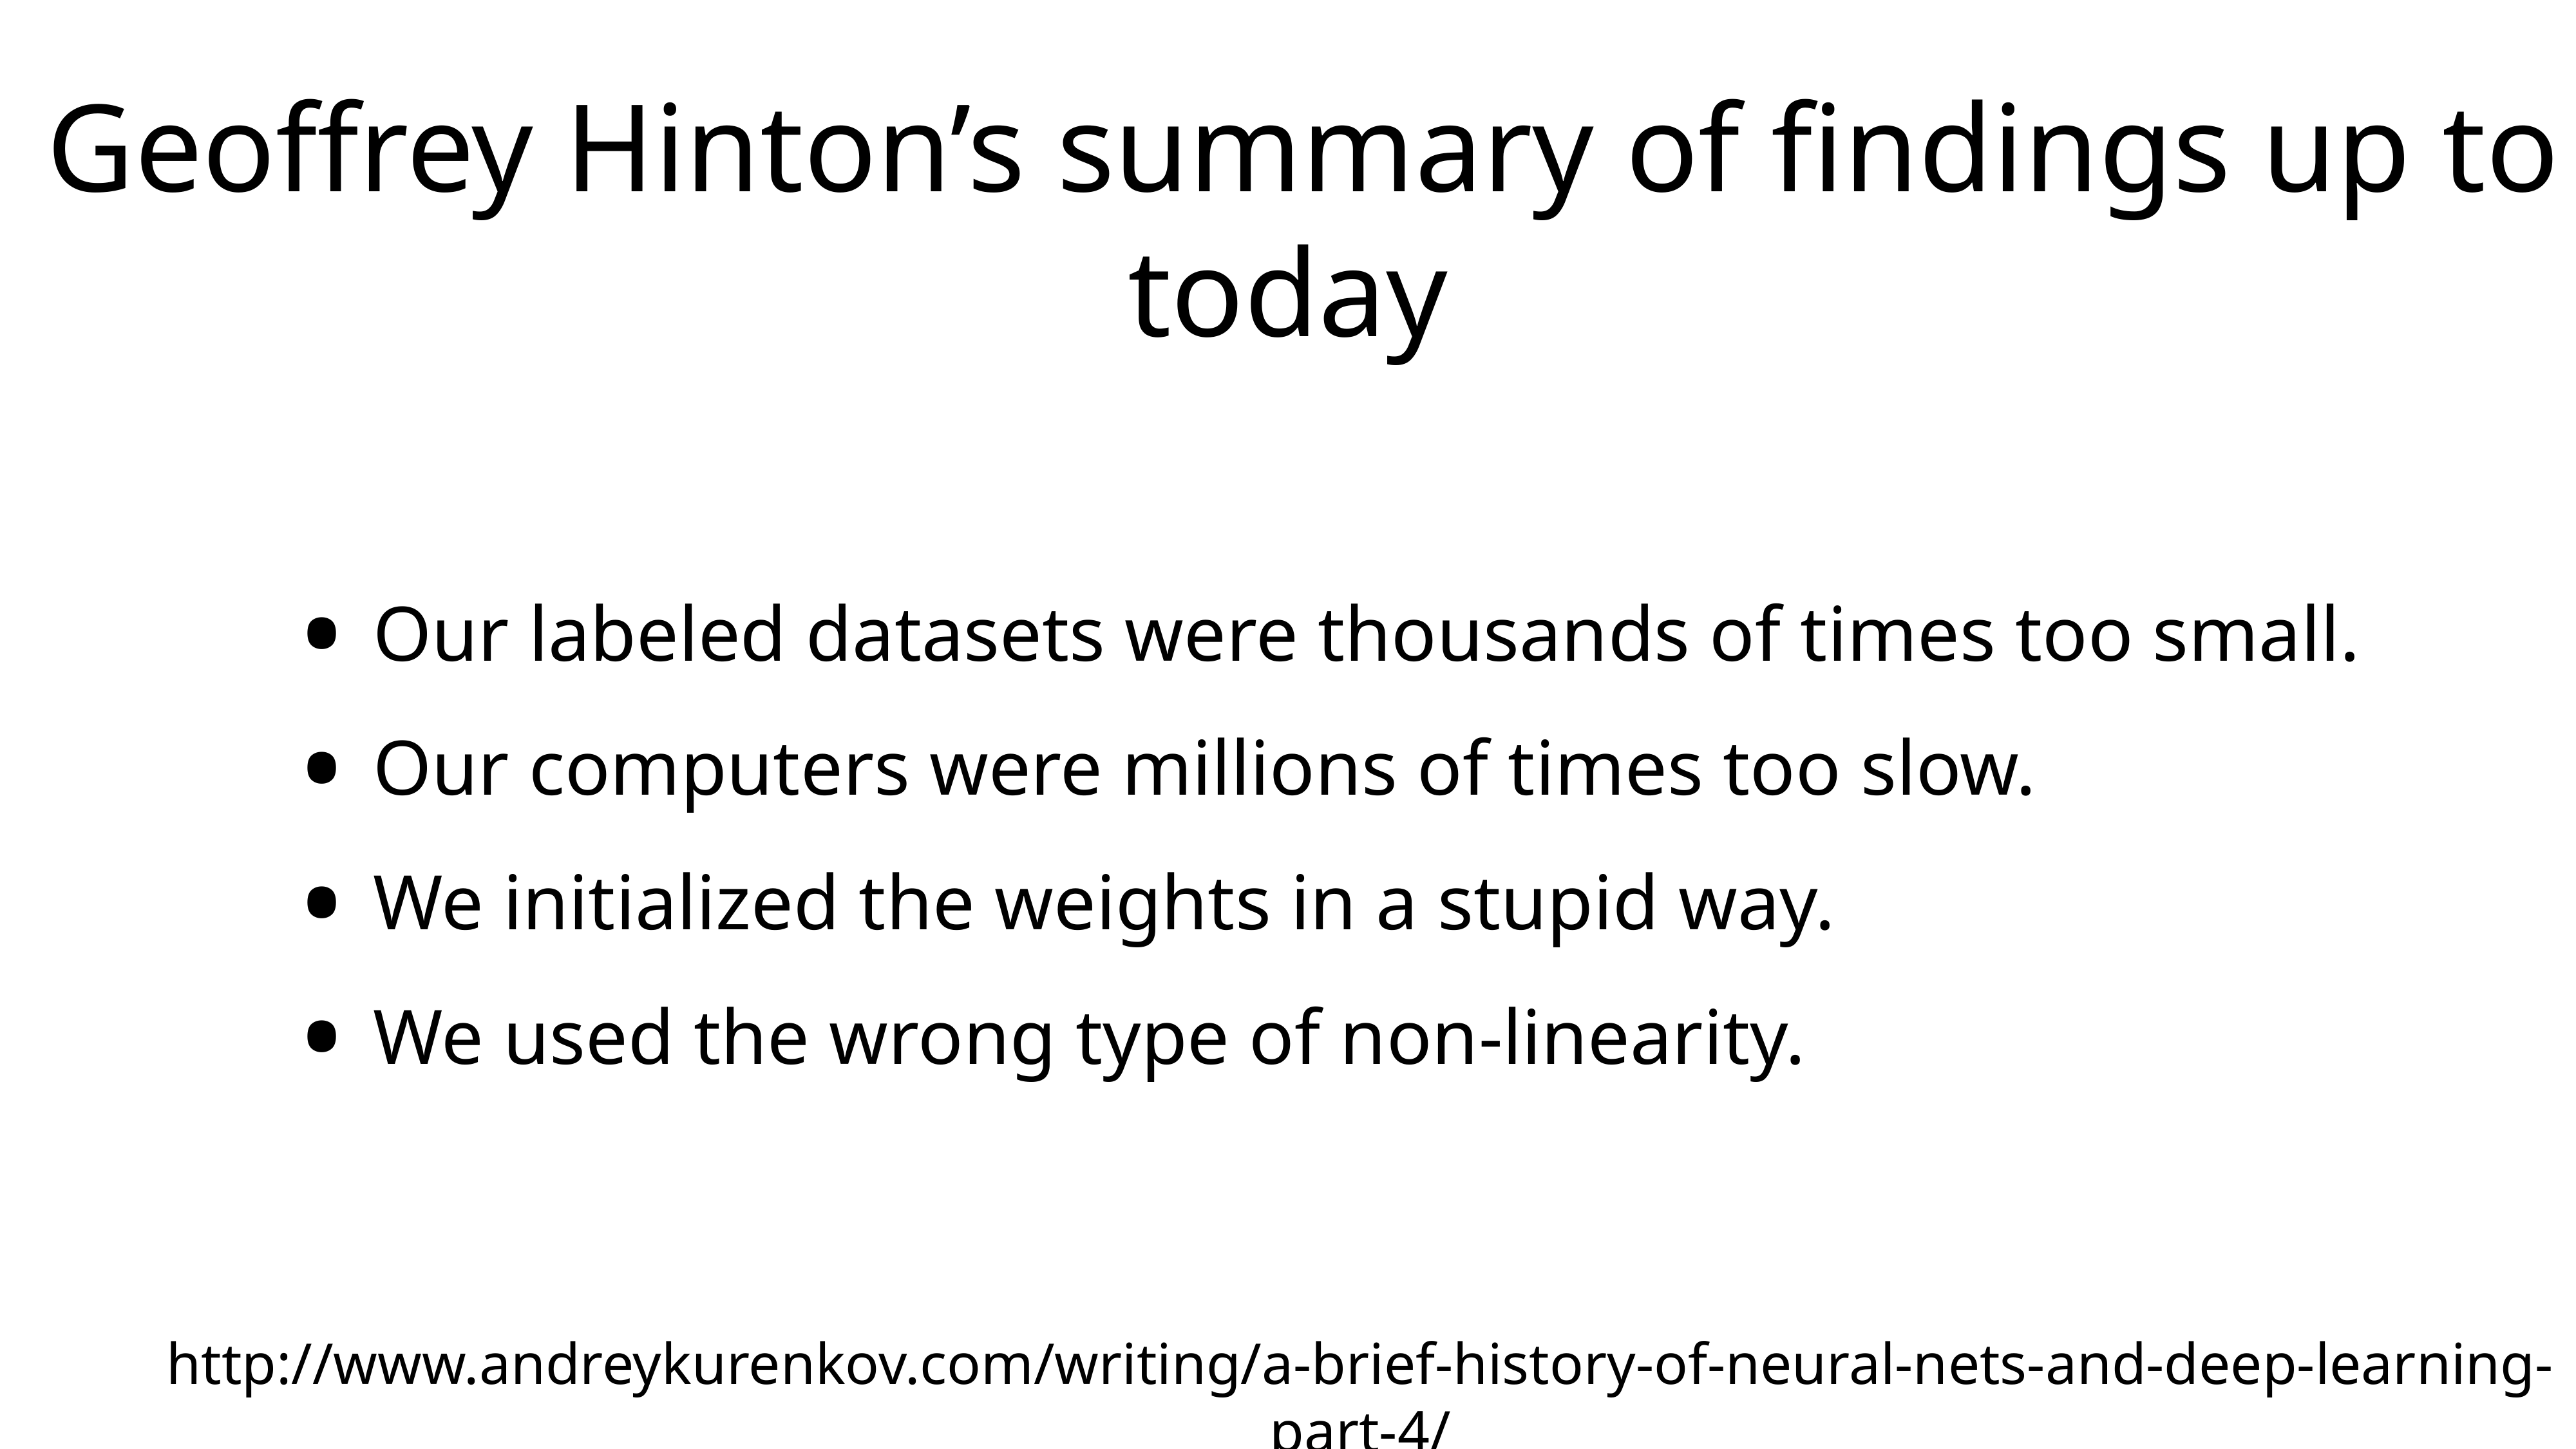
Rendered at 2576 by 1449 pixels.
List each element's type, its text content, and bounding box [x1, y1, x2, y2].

list Our labeled datasets were thousands of times too small. Our computers were millions of times too slow. We initialized the weights in a stupid way. We used the wrong type of non-linearity. [250, 408, 2576, 1257]
text_box http://www.andreykurenkov.com/writing/a-brief-history-of-neural-nets-and-deep-learning-part-4/ [157, 1354, 2563, 1437]
title Geoffrey Hinton’s summary of findings up to today [0, 34, 2576, 397]
